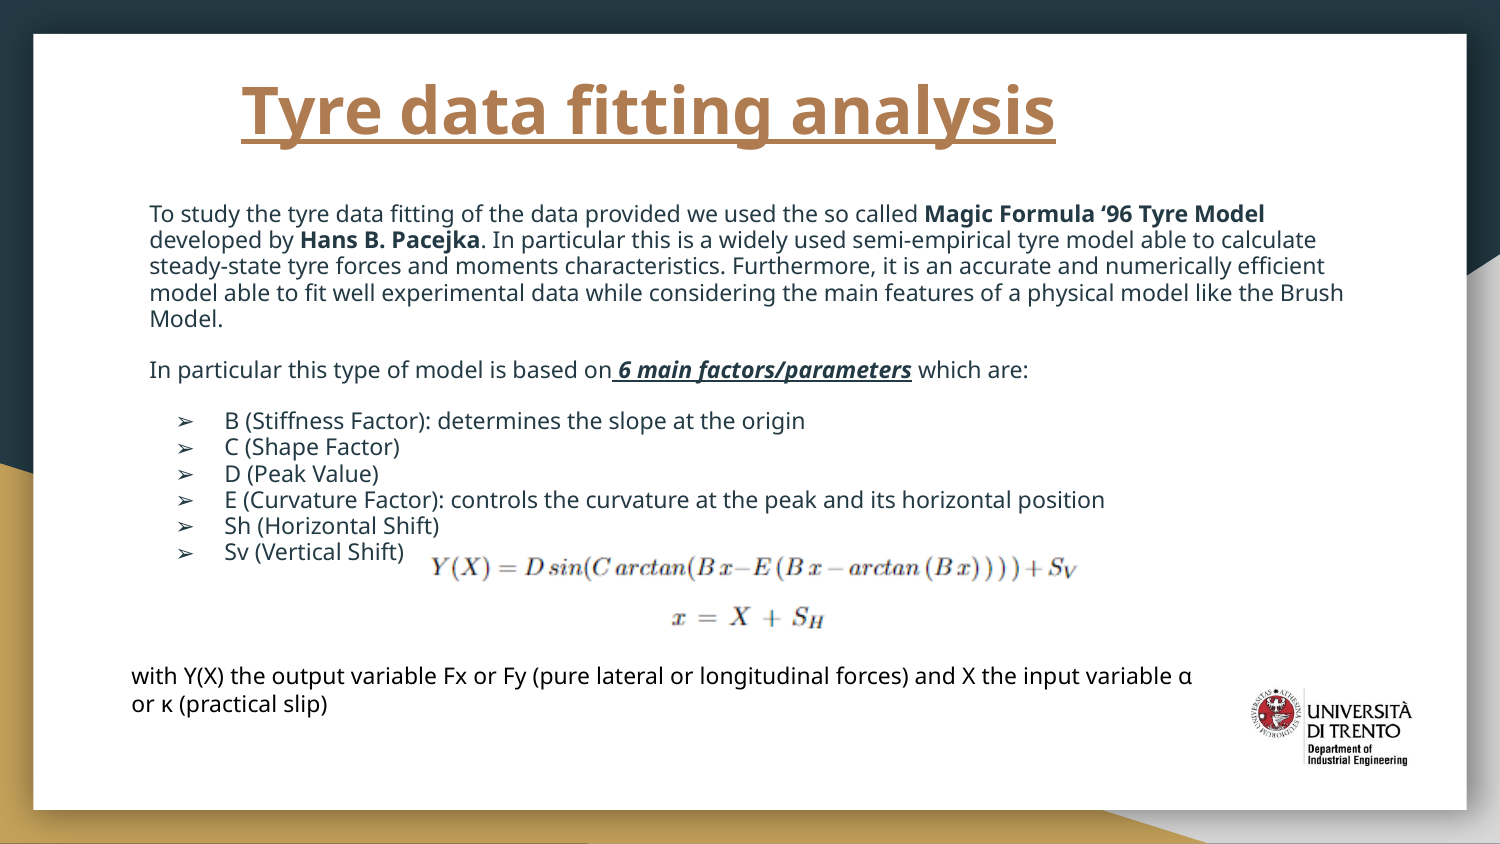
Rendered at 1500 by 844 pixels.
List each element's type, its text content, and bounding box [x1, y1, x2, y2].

list To study the tyre data fitting of the data provided we used the so called Magic Formula ‘96 Tyre Model developed by Hans B. Pacejka. In particular this is a widely used semi-empirical tyre model able to calculate steady-state tyre forces and moments characteristics. Furthermore, it is an accurate and numerically efficient model able to fit well experimental data while considering the main features of a physical model like the Brush Model. In particular this type of model is based on 6 main factors/parameters which are: B (Stiffness Factor): determines the slope at the origin C (Shape Factor) D (Peak Value) E (Curvature Factor): controls the curvature at the peak and its horizontal position Sh (Horizontal Shift) Sv (Vertical Shift) [134, 186, 1366, 671]
picture [1246, 672, 1434, 785]
picture [420, 545, 1080, 648]
title Tyre data fitting analysis [35, 53, 1267, 211]
text_box with Y(X) the output variable Fx or Fy (pure lateral or longitudinal forces) and X the input variable α or κ (practical slip) [116, 646, 1339, 732]
